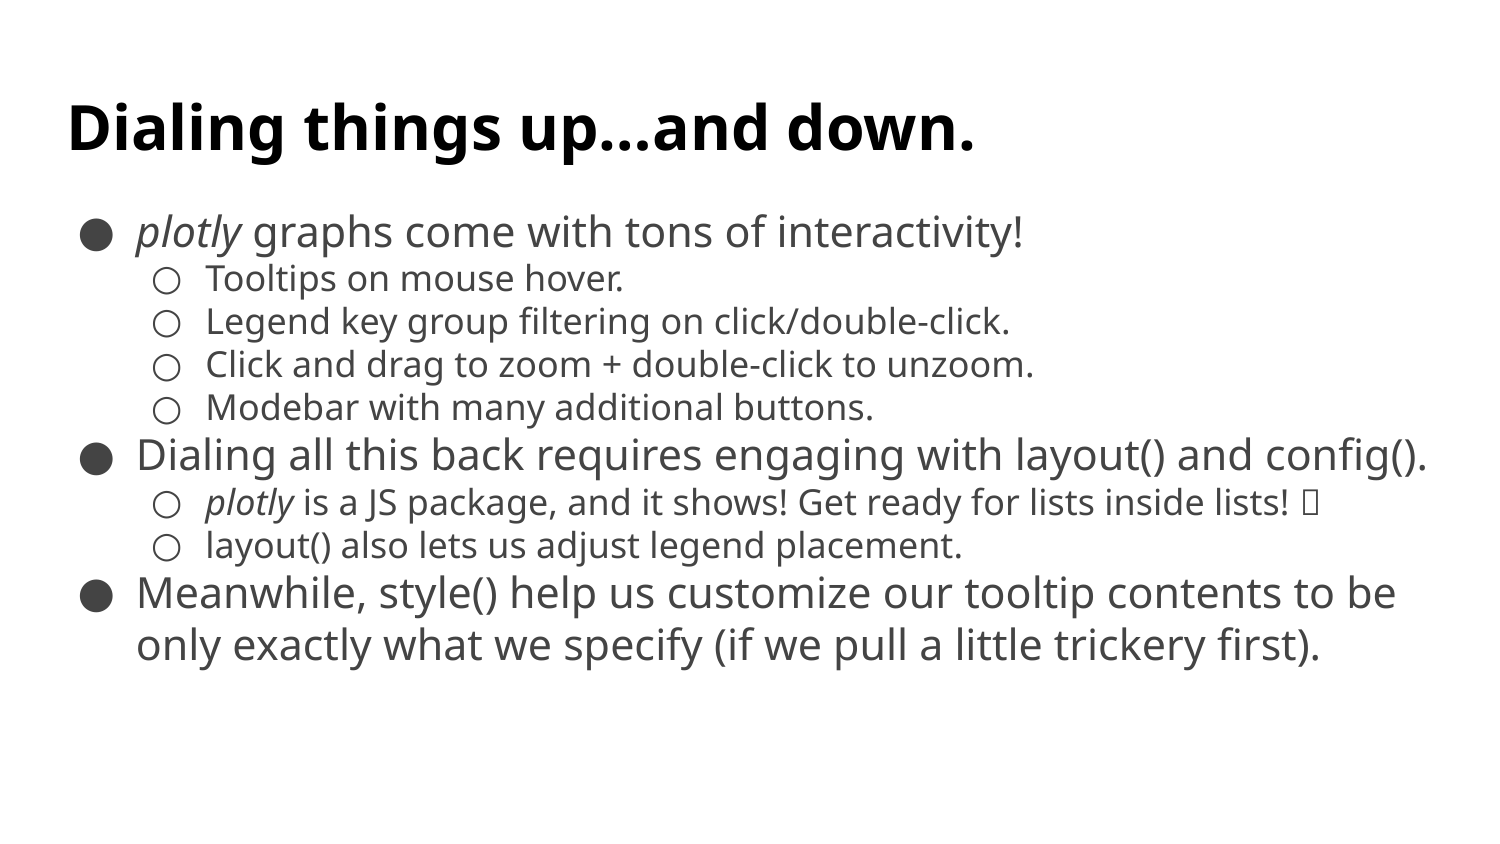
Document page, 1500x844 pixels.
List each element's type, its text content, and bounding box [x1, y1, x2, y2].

title Dialing things up…and down. [51, 72, 1449, 176]
list plotly graphs come with tons of interactivity! Tooltips on mouse hover. Legend key group filtering on click/double-click. Click and drag to zoom + double-click to unzoom. Modebar with many additional buttons. Dialing all this back requires engaging with layout() and config(). plotly is a JS package, and it shows! Get ready for lists inside lists!  layout() also lets us adjust legend placement. Meanwhile, style() help us customize our tooltip contents to be only exactly what we specify (if we pull a little trickery first). [51, 189, 1449, 750]
